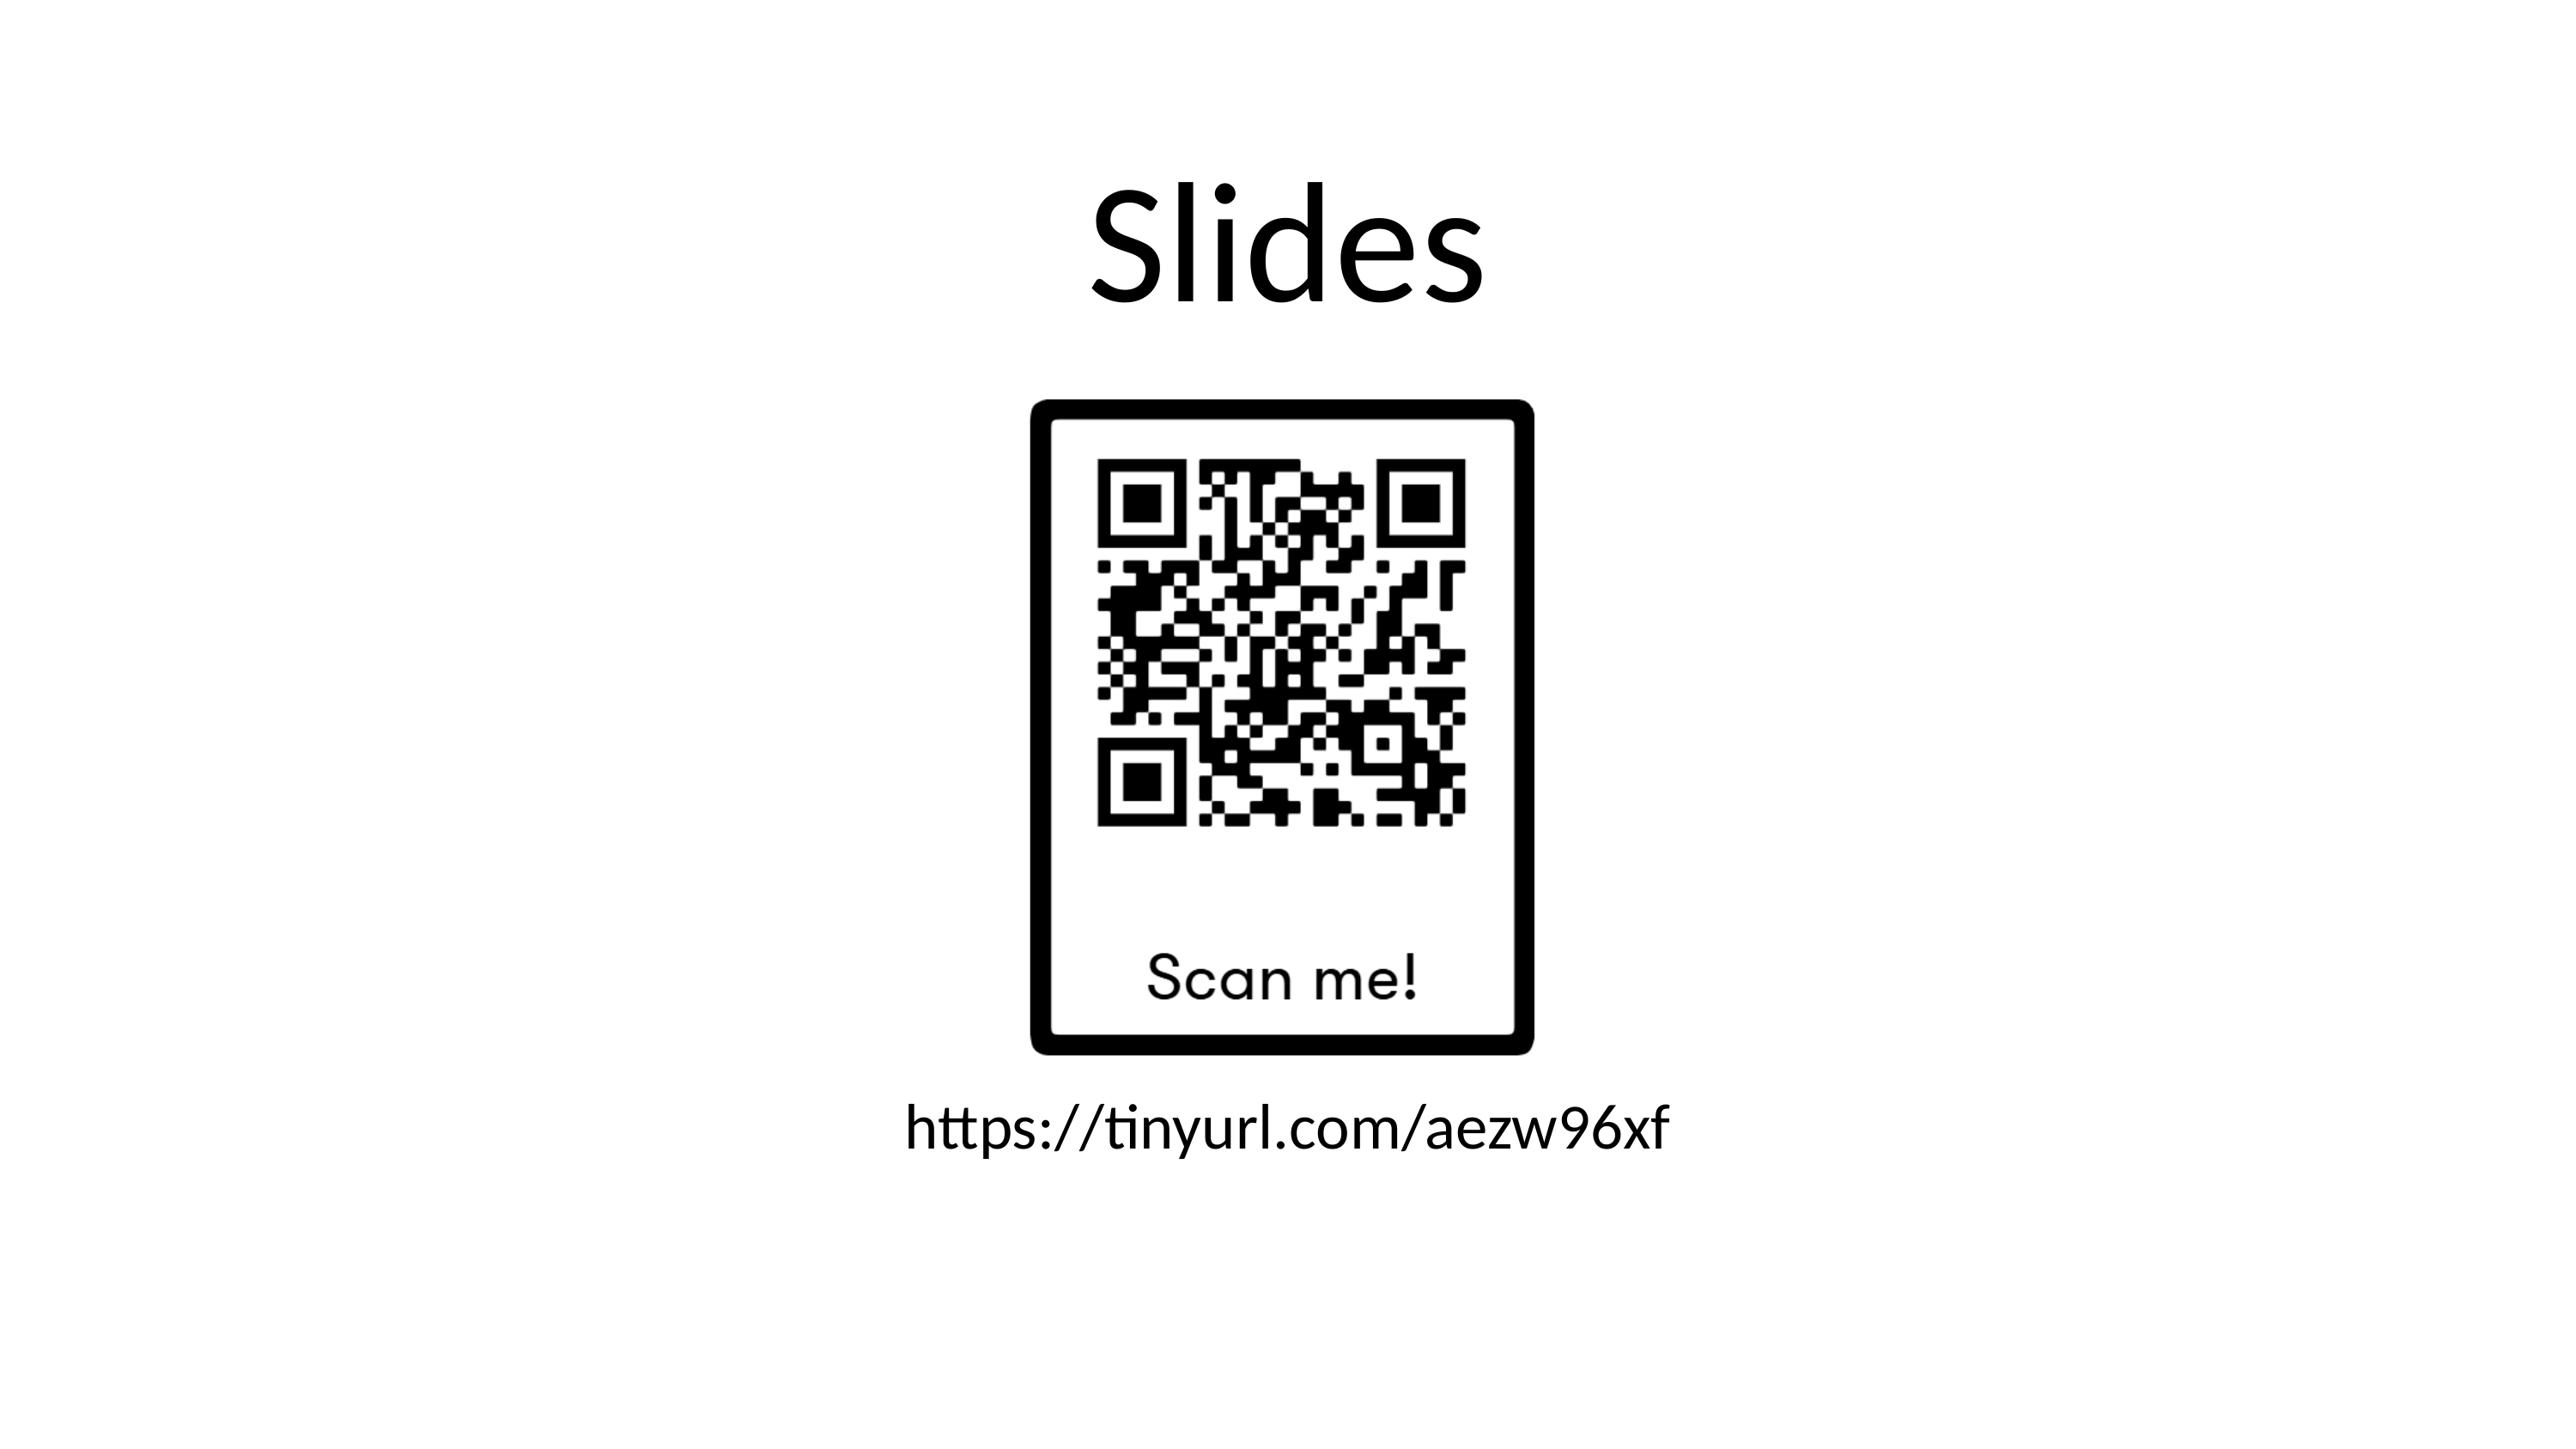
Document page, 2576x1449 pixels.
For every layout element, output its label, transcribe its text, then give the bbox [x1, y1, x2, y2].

picture [1016, 384, 1560, 1065]
text_box https://tinyurl.com/aezw96xf [890, 1078, 1686, 1168]
text_box Slides [1070, 123, 1506, 343]
